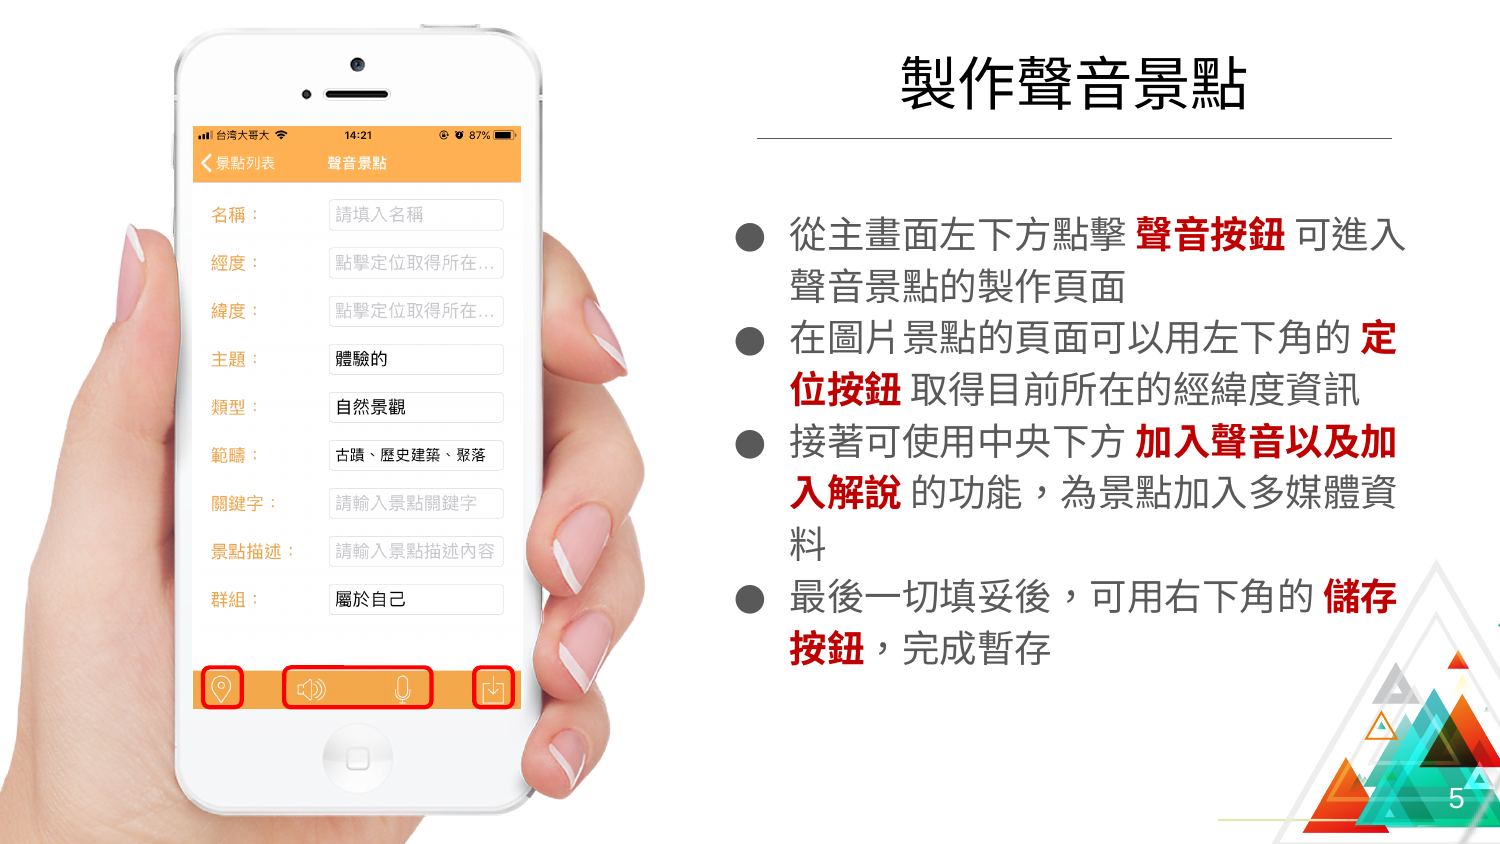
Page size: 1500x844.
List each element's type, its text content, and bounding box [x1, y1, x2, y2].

title 製作聲音景點 [699, 32, 1449, 127]
picture [1218, 558, 1500, 844]
picture [0, 24, 646, 844]
slide_number 5 [1389, 764, 1480, 830]
list 從主畫面左下方點擊 聲音按鈕 可進入聲音景點的製作頁面 在圖片景點的頁面可以用左下角的 定位按鈕 取得目前所在的經緯度資訊 接著可使用中央下方 加入聲音以及加入解說 的功能，為景點加入多媒體資料 最後一切填妥後，可用右下角的 儲存按鈕，完成暫存 [699, 189, 1449, 750]
